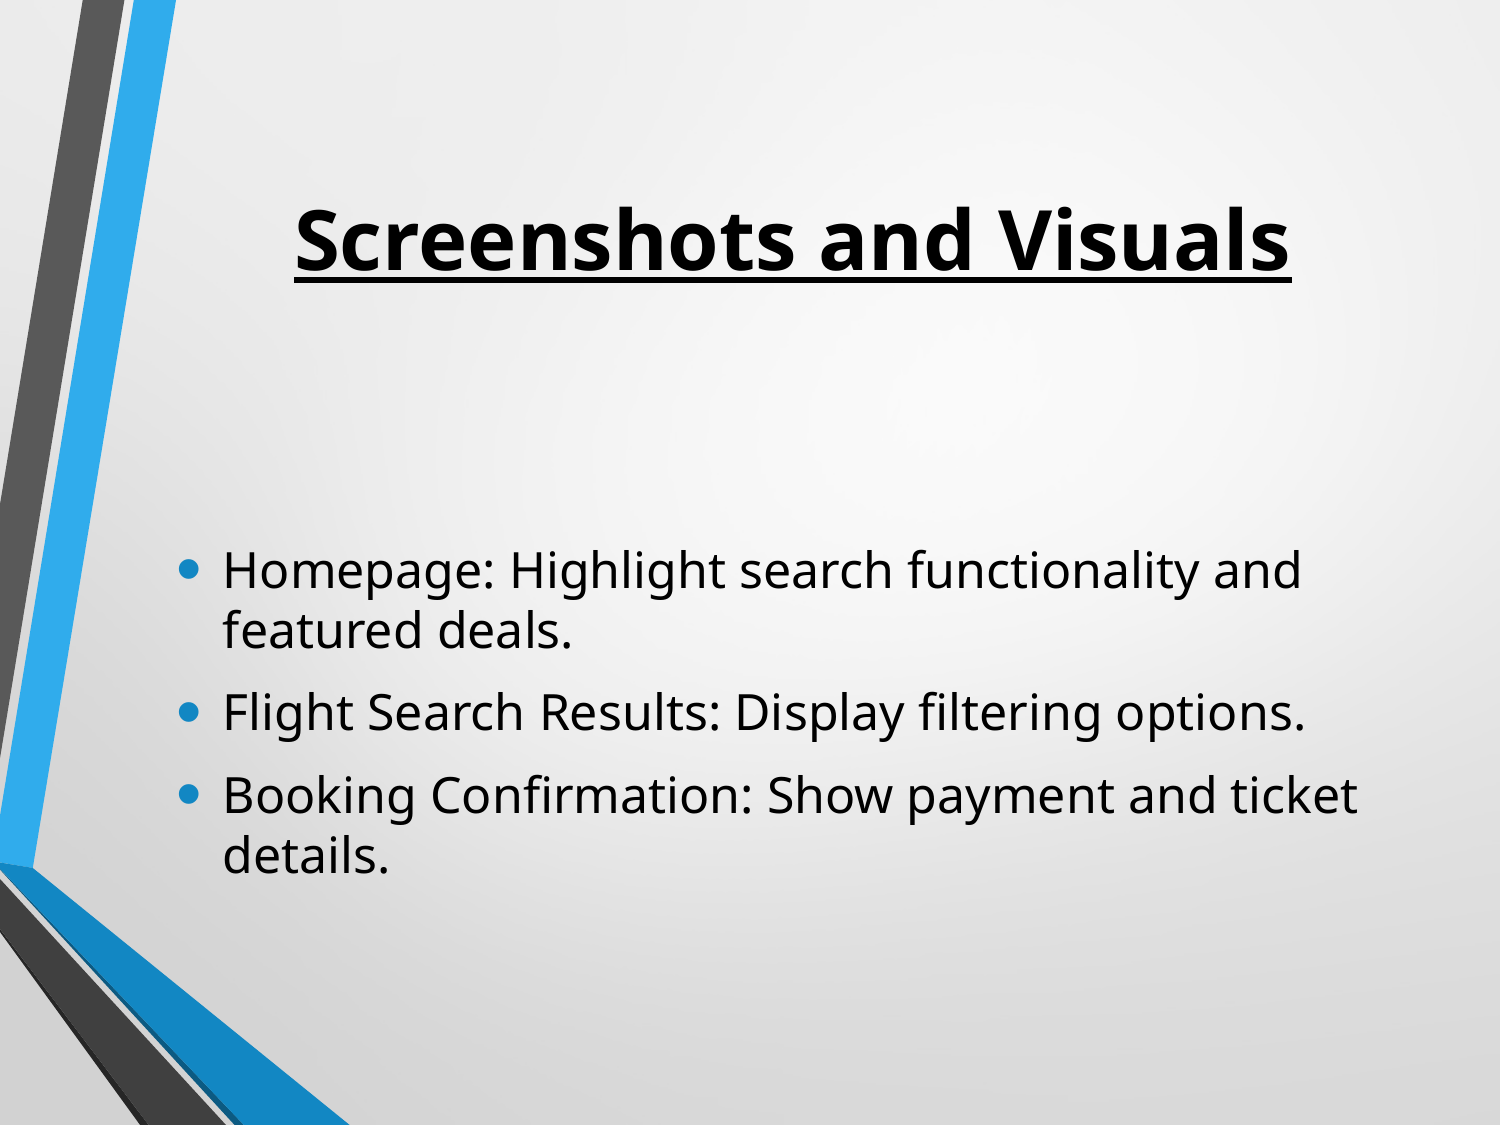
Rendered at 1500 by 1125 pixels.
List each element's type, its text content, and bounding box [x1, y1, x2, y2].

title Screenshots and Visuals [161, 75, 1425, 400]
list Homepage: Highlight search functionality and featured deals. Flight Search Results: Display filtering options. Booking Confirmation: Show payment and ticket details. [161, 437, 1425, 985]
